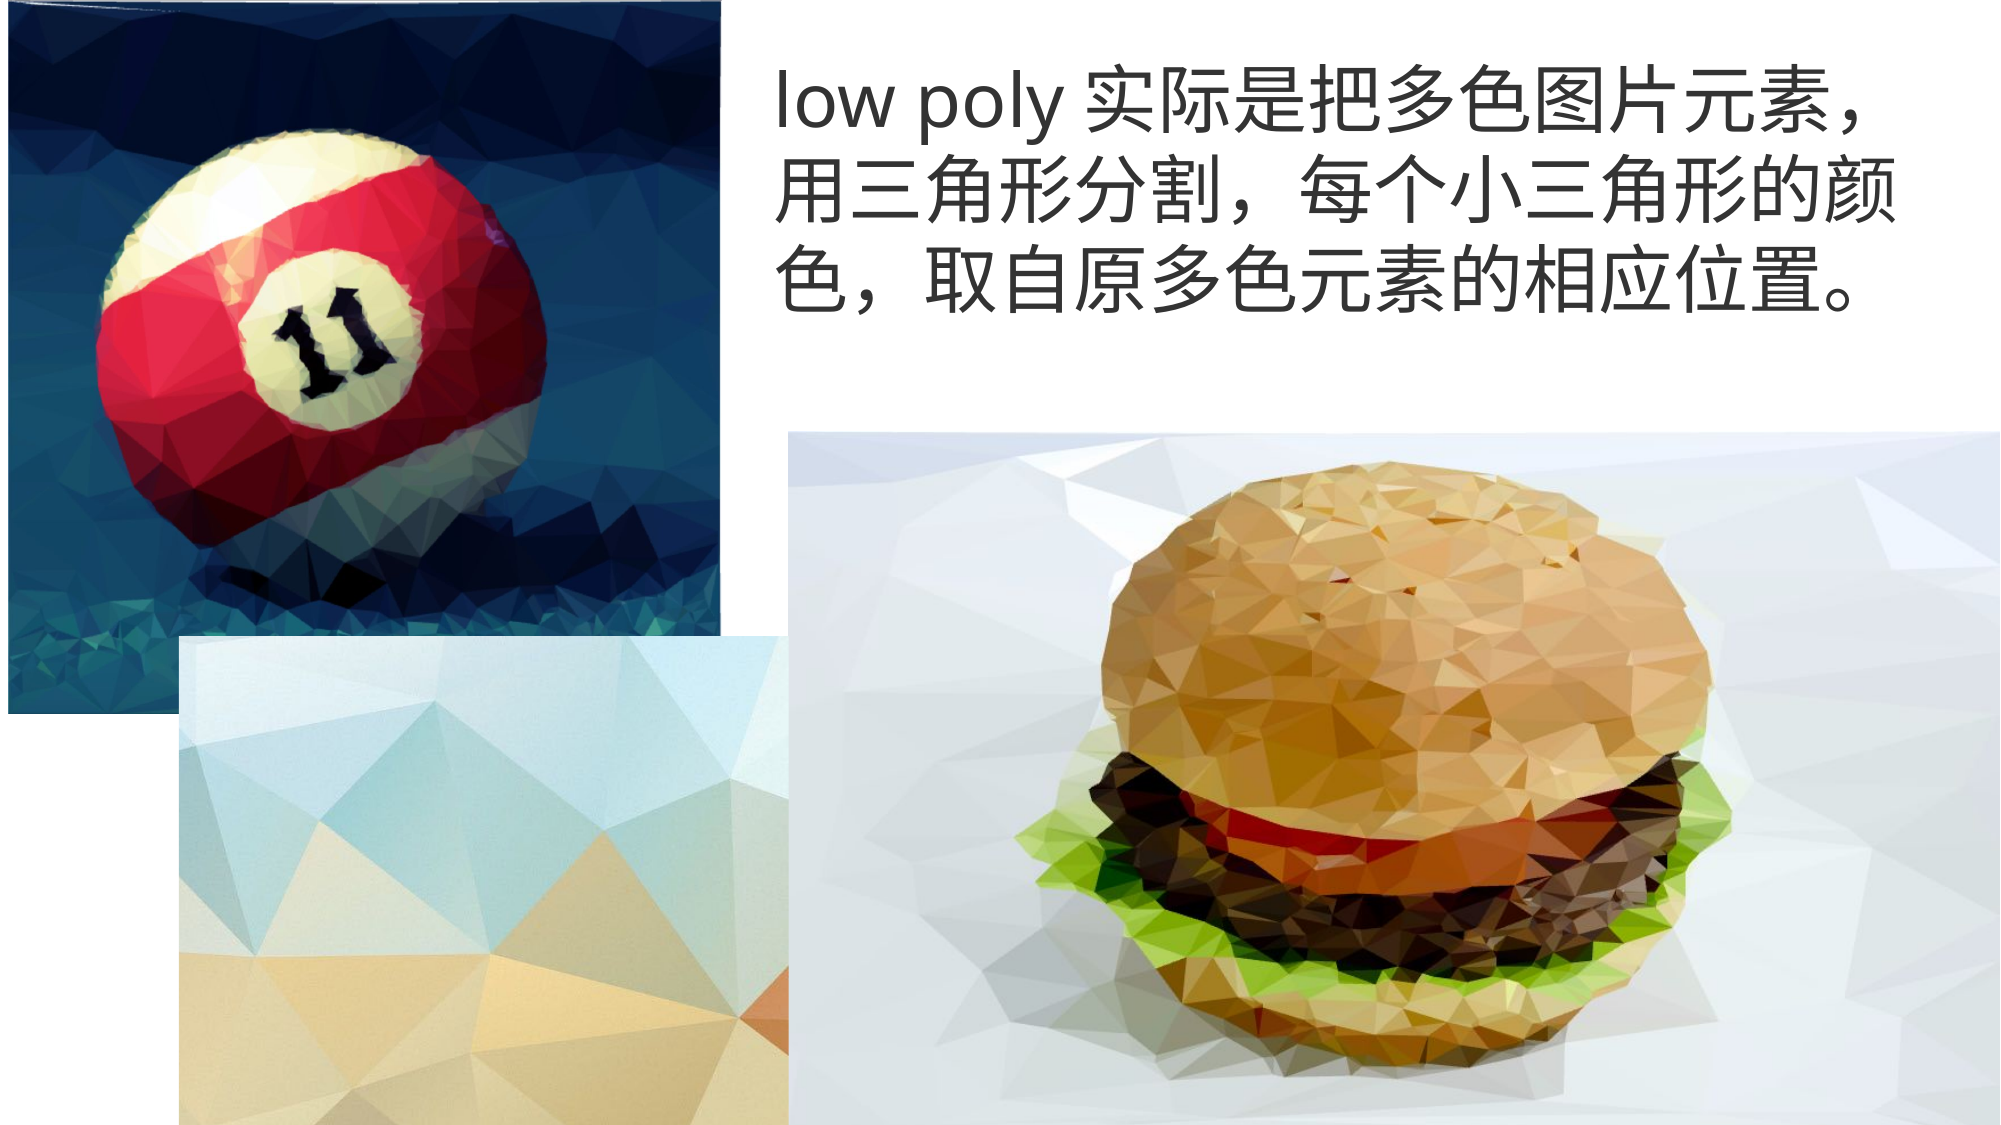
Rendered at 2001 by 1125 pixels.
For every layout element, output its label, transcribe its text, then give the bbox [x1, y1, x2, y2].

text_box low poly实际是把多色图片元素，用三角形分割，每个小三角形的颜色，取自原多色元素的相应位置。 [759, 45, 1971, 331]
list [8, 0, 722, 714]
picture [178, 431, 2000, 1125]
